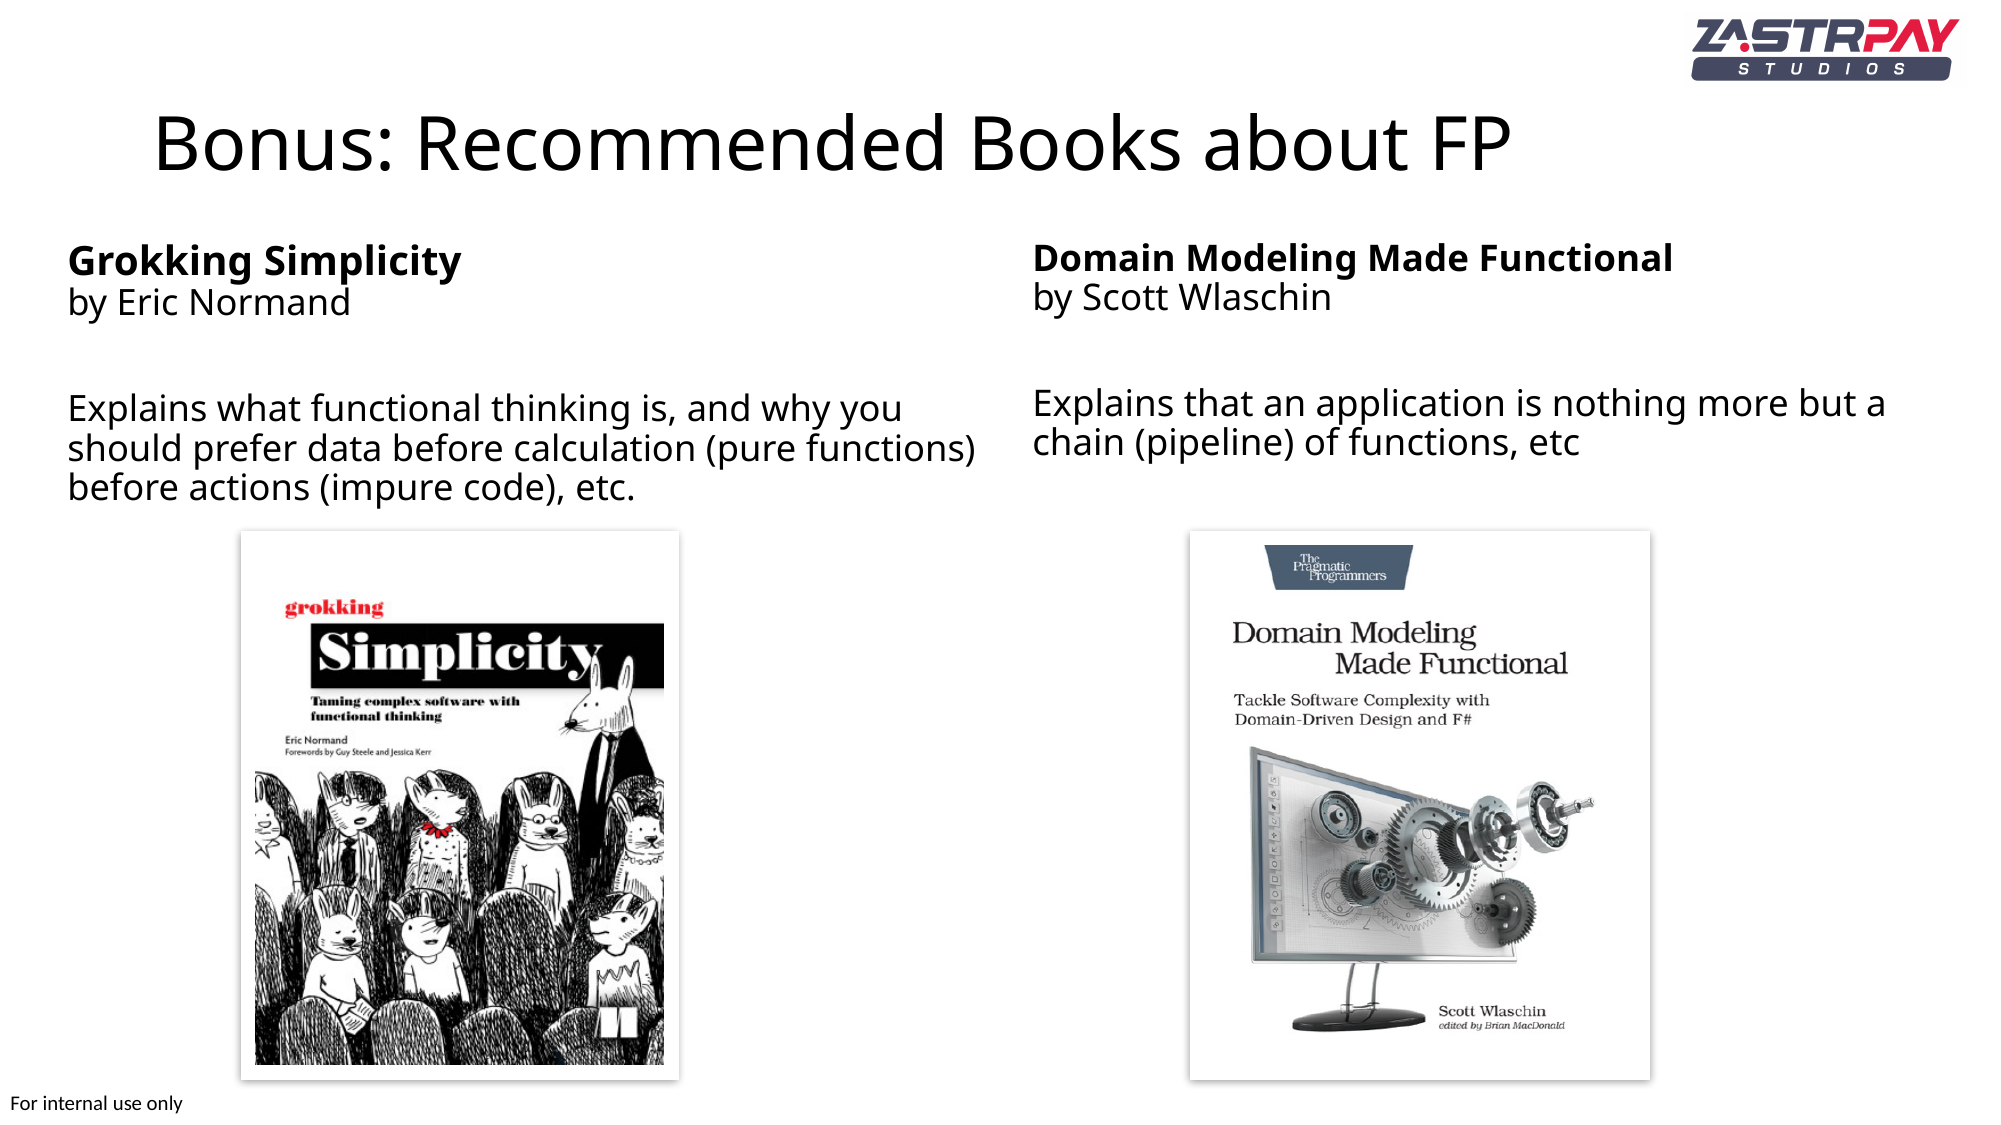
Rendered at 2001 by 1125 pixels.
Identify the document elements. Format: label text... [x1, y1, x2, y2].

text_box Domain Modeling Made Functional by Scott Wlaschin Explains that an application is nothing more but a chain (pipeline) of functions, etc [1017, 232, 1966, 474]
picture [1684, 11, 1967, 87]
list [254, 544, 665, 1066]
list Grokking Simplicity by Eric Normand Explains what functional thinking is, and why you should prefer data before calculation (pure functions) before actions (impure code), etc. [52, 233, 1000, 522]
picture [1203, 544, 1637, 1066]
title Bonus: Recommended Books about FP [137, 59, 1863, 233]
